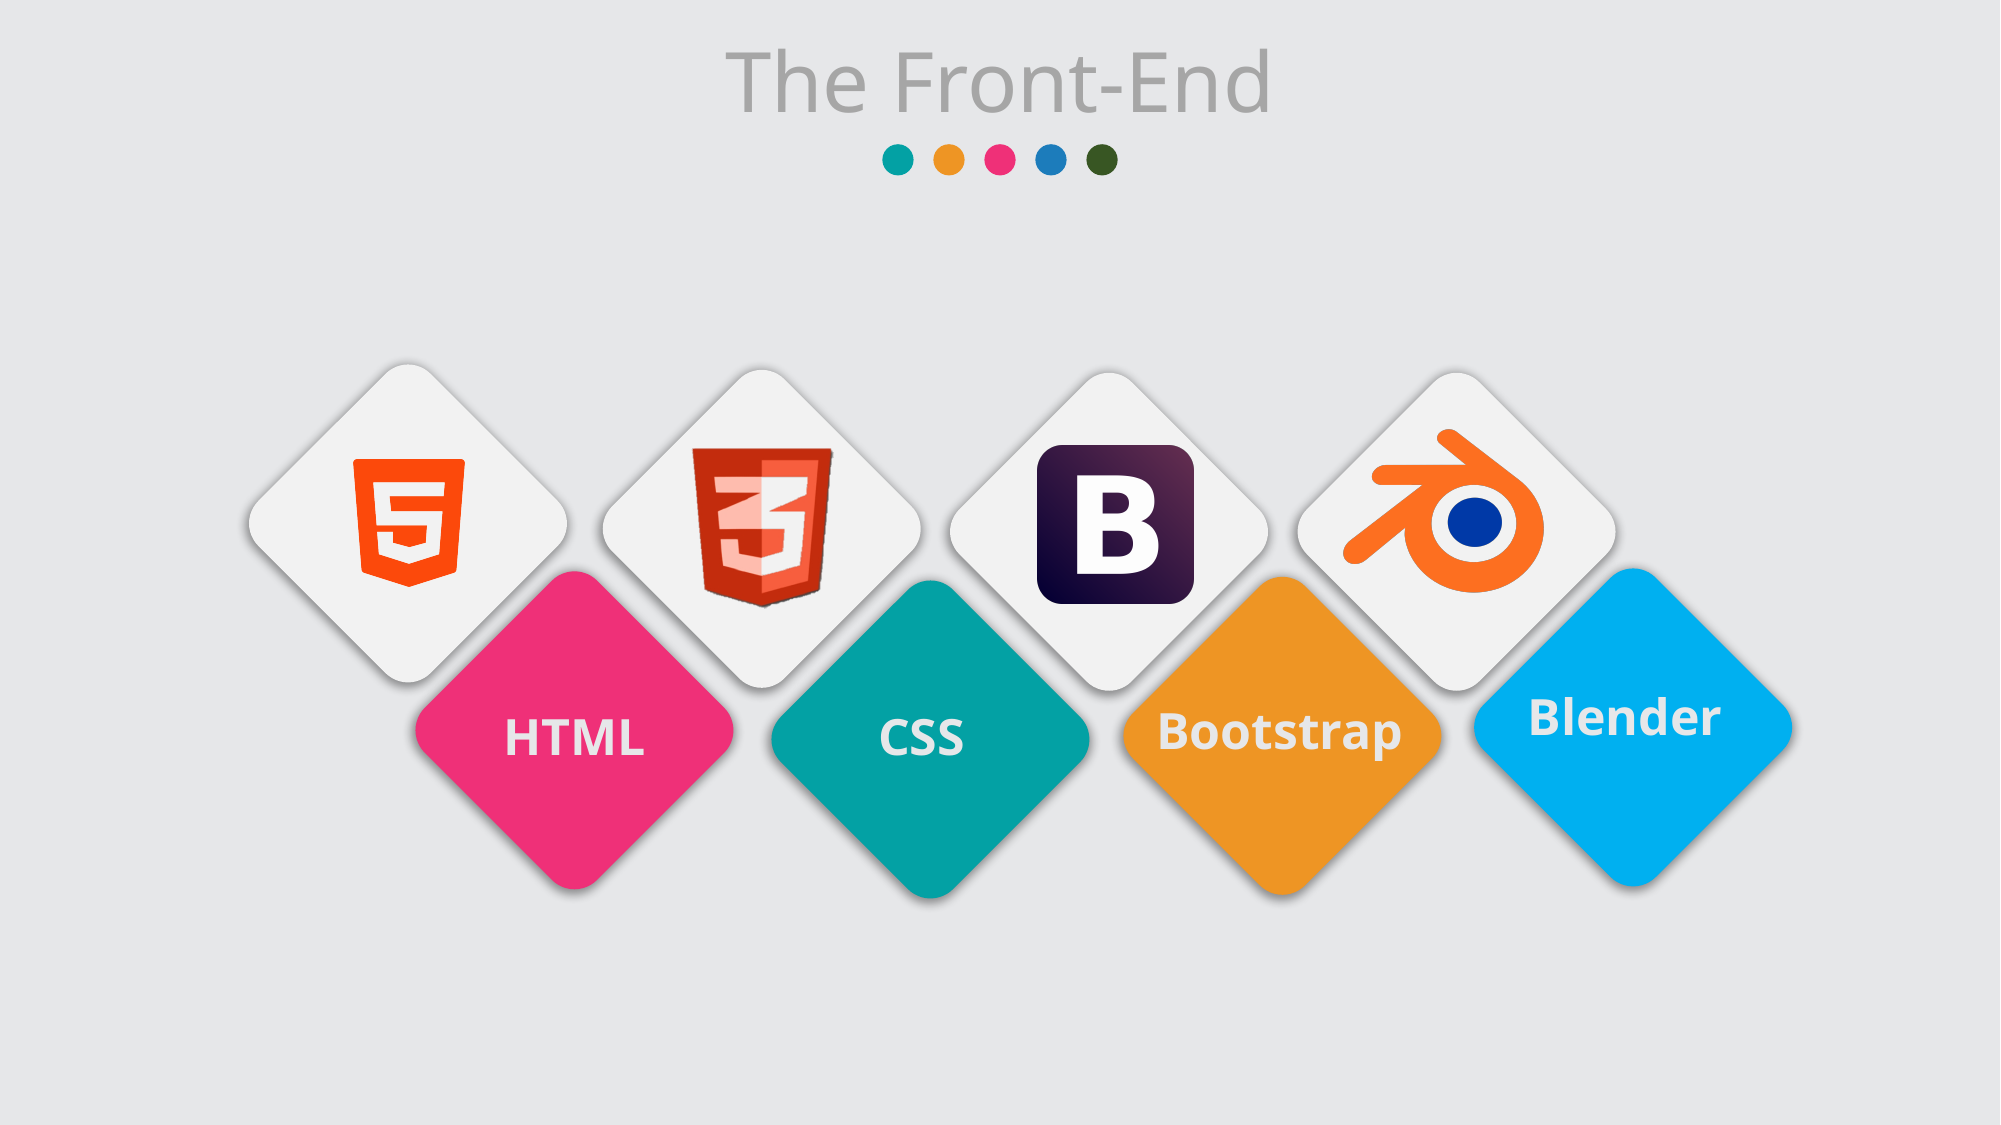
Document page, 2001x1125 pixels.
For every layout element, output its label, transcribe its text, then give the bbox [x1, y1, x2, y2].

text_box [1122, 614, 1437, 858]
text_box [286, 401, 530, 646]
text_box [882, 144, 1118, 176]
text_box The Front-End [402, 21, 1597, 137]
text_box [764, 617, 1079, 862]
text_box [987, 410, 1231, 654]
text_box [1334, 410, 1579, 654]
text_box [1467, 605, 1782, 850]
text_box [417, 608, 732, 853]
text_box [640, 404, 884, 651]
